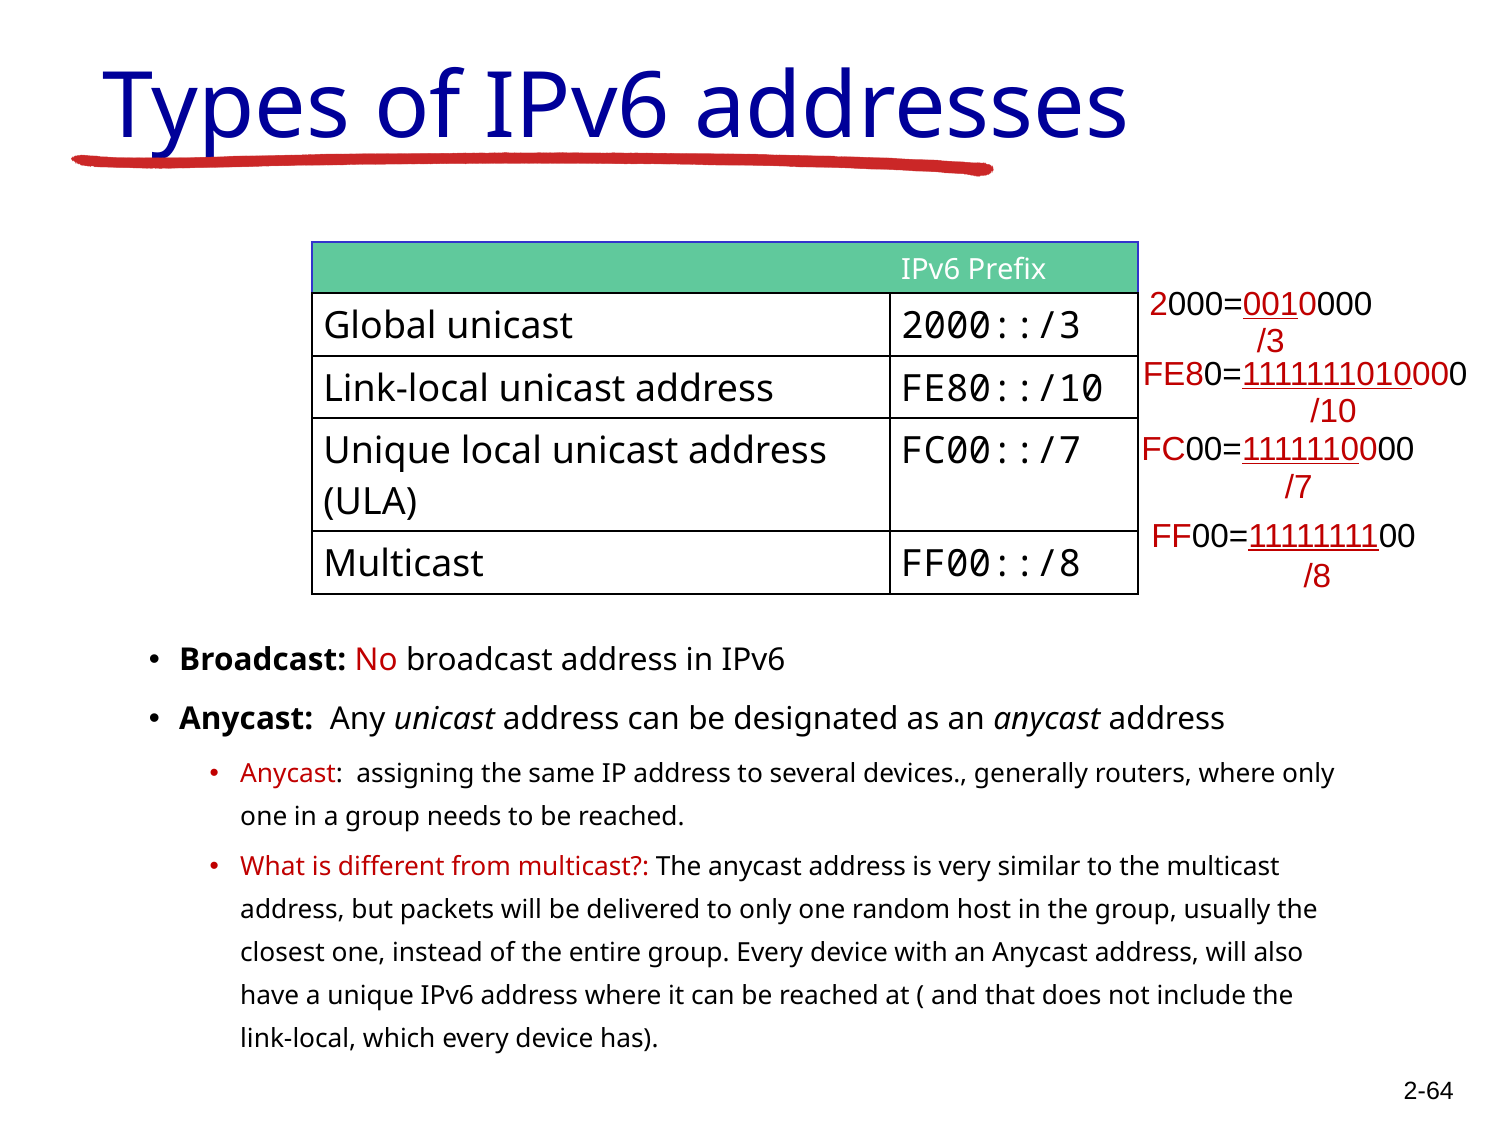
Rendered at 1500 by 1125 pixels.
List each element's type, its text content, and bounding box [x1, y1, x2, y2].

table_cell Link-local unicast address [313, 357, 889, 417]
table_header IPv6 Prefix [890, 243, 1137, 292]
picture [66, 146, 1005, 184]
table_cell FF00::/8 [891, 532, 1137, 593]
table_cell 2000::/3 [891, 294, 1137, 355]
text_box Broadcast: No broadcast address in IPv6 Anycast: Any unicast address can be designated as an anycast address Anycast: assigning the same IP address to several devices., generally routers, where only one in a group needs to be reached. What is different from multicast?: The anycast address is very similar to the multicast address, but packets will be delivered to only one random host in the group, usually the closest one, instead of the entire group. Every device with an Anycast address, will also have a unique IPv6 address where it can be reached at ( and that does not include the link-local, which every device has). [137, 622, 1356, 1061]
text_box /3 [1242, 311, 1300, 344]
list [87, 290, 1363, 1054]
table_cell Unique local unicast address (ULA) [313, 419, 889, 530]
text_box /8 [1288, 546, 1347, 602]
text_box FC00=1111110000 [1126, 419, 1430, 475]
table_header [313, 243, 890, 292]
text_box FE80=1111111010000 [1128, 344, 1487, 400]
title Types of IPv6 addresses [87, 37, 1363, 164]
table_cell Multicast [313, 532, 889, 593]
text_box 2000=0010000 [1134, 274, 1388, 330]
table_cell Global unicast [313, 294, 889, 355]
slide_number 64 [1389, 1067, 1500, 1125]
table_cell FE80::/10 [891, 357, 1137, 417]
text_box /7 [1270, 458, 1328, 506]
text_box FF00=1111111100 [1136, 506, 1431, 562]
text_box /10 [1295, 381, 1372, 419]
table_cell FC00::/7 [891, 419, 1137, 530]
